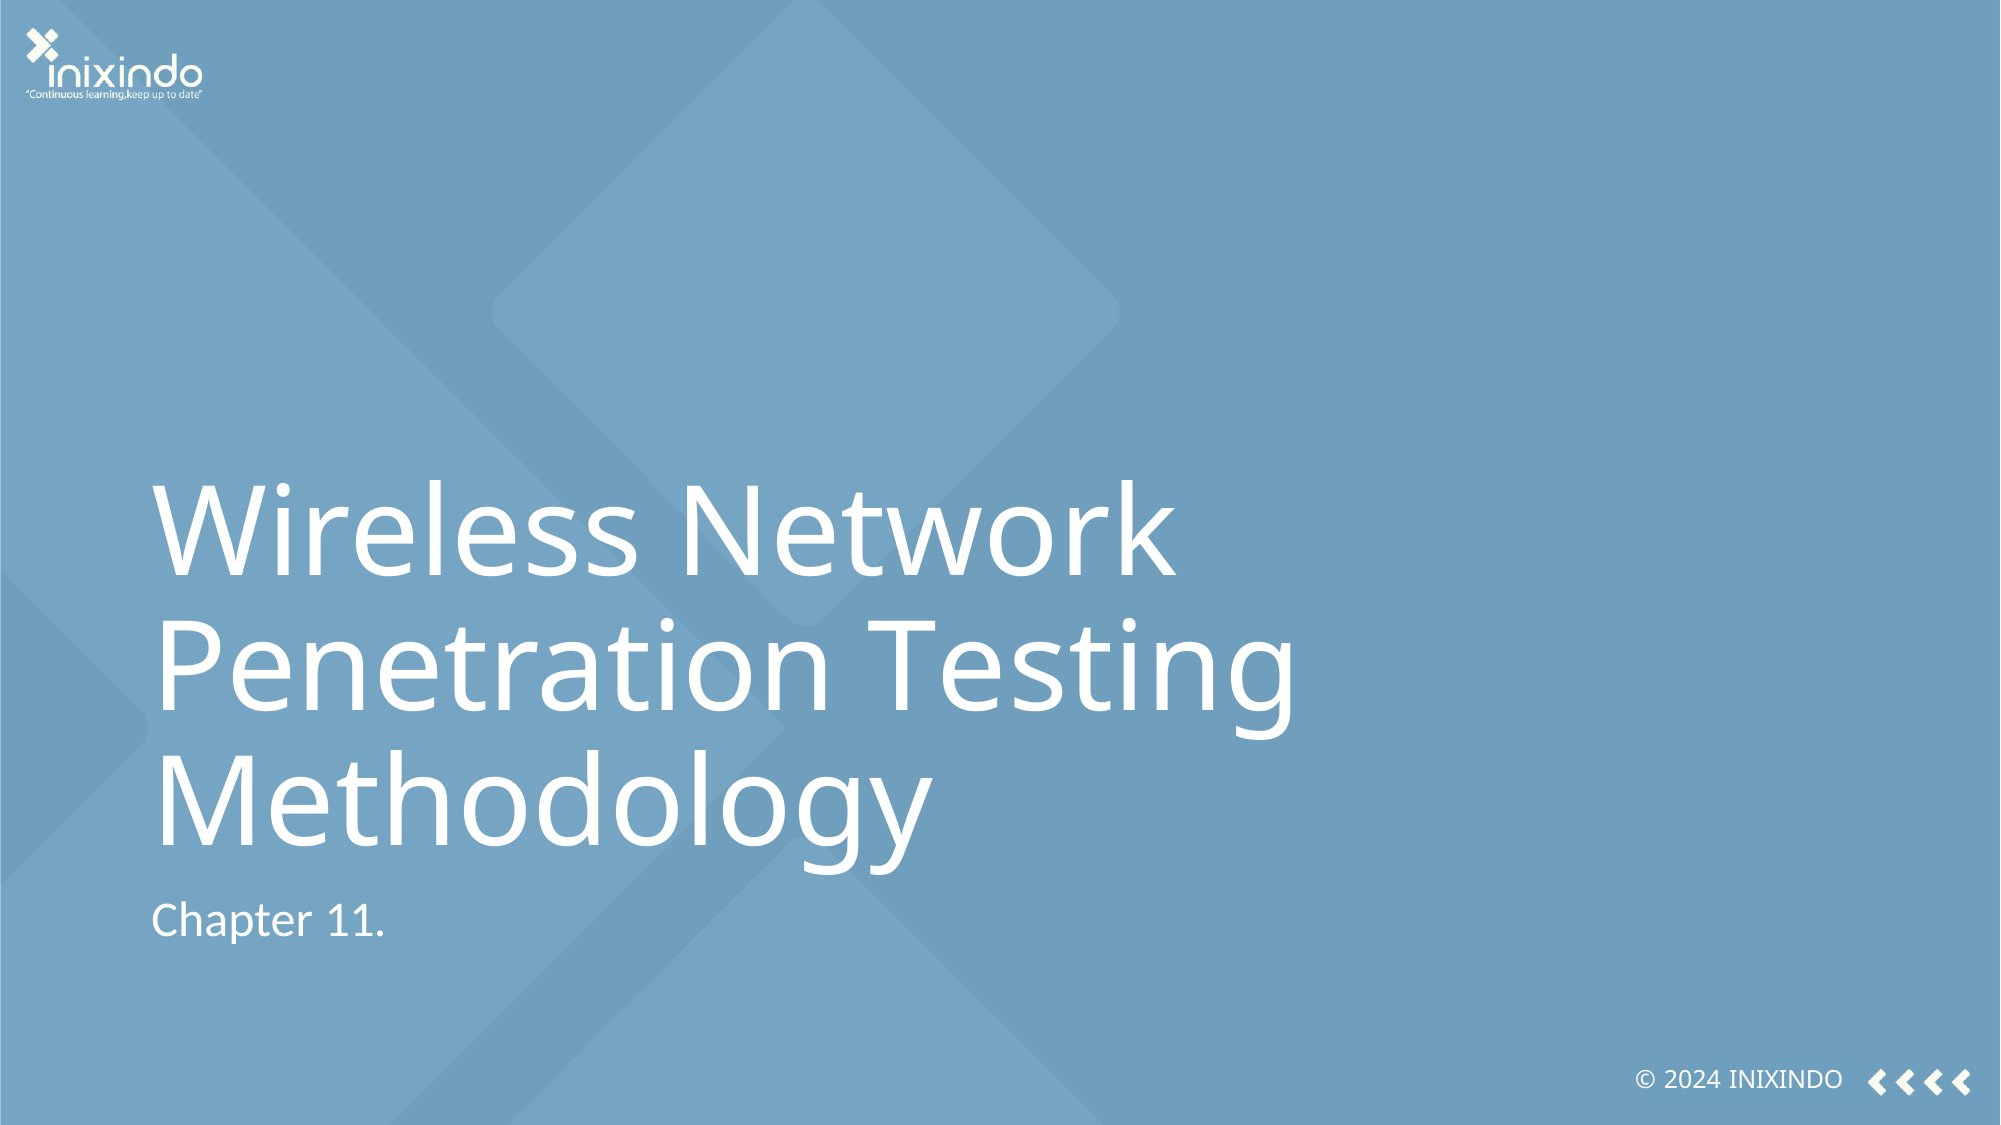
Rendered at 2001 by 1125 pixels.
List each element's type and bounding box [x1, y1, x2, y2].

text_box [0, 0, 2000, 1125]
